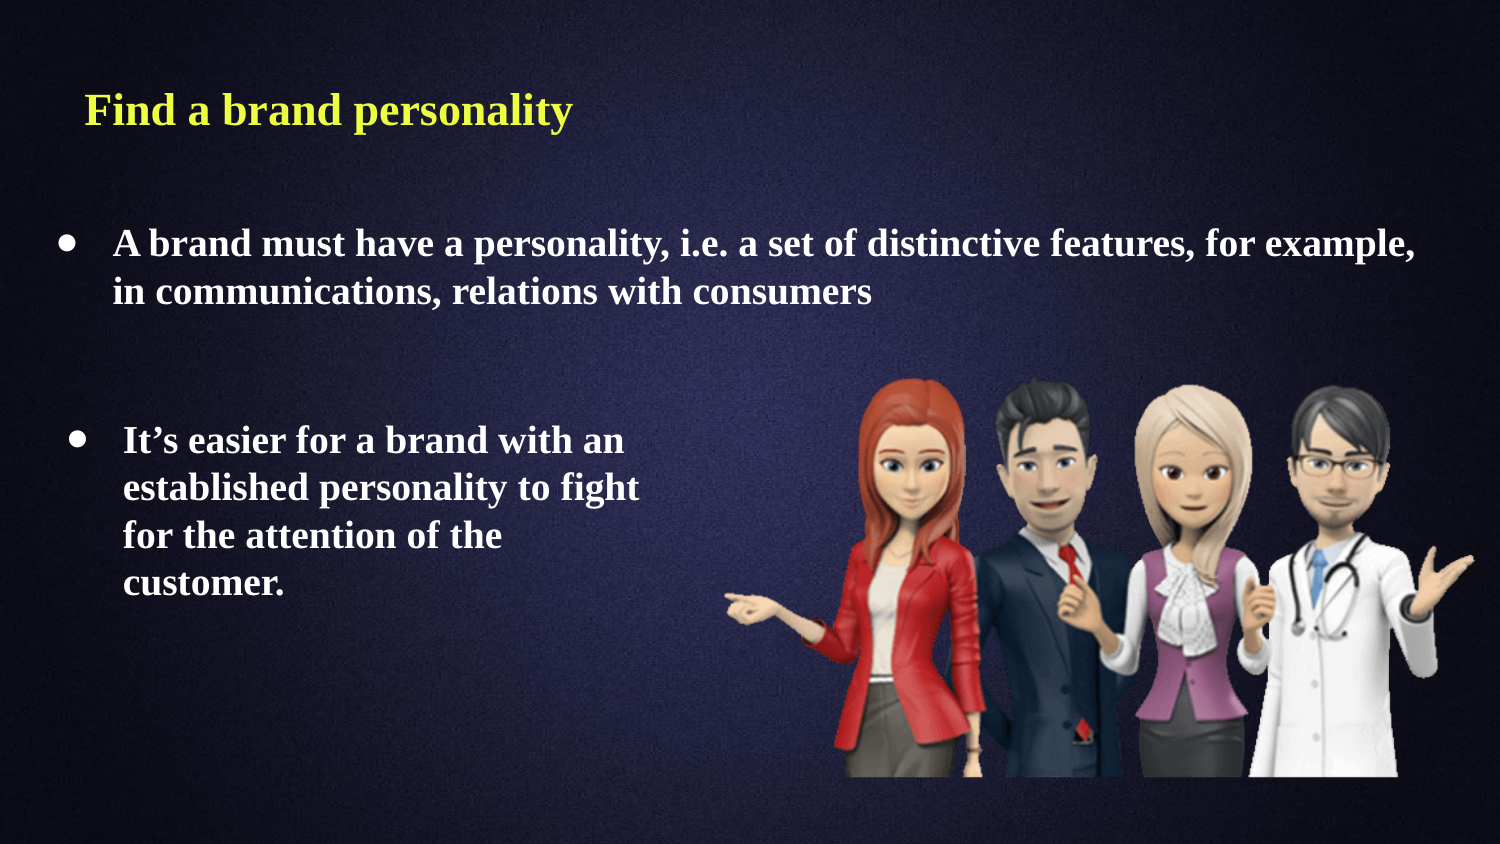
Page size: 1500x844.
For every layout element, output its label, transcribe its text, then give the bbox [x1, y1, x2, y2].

text_box A brand must have a personality, i.e. a set of distinctive features, for example, in communications, relations with consumers [22, 202, 1434, 422]
title Find a brand personality [69, 56, 1468, 151]
text_box It’s easier for a brand with an established personality to fight for the attention of the customer. [32, 398, 690, 654]
picture [0, 0, 1500, 844]
